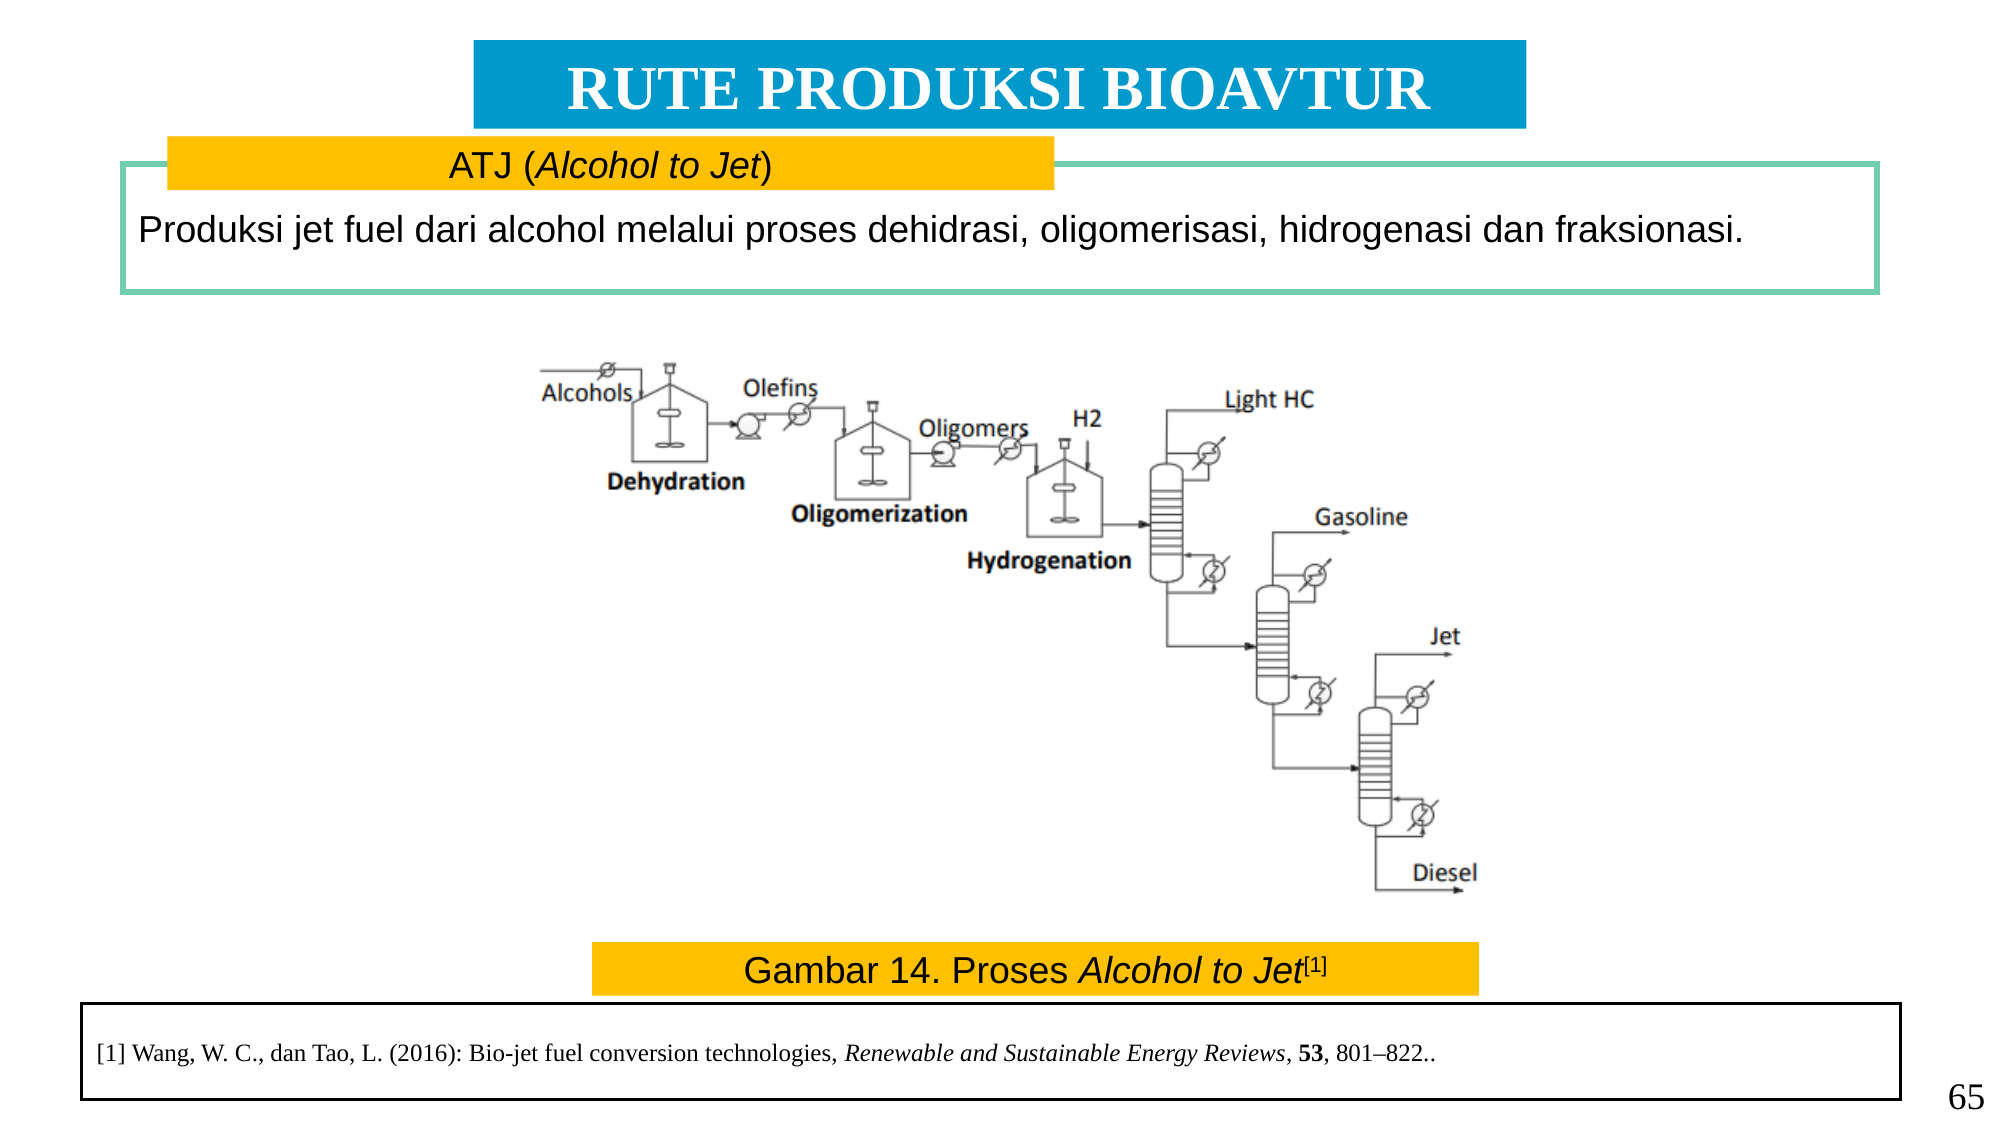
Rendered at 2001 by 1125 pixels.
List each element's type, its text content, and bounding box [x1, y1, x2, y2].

text_box RUTE PRODUKSI BIOAVTUR [473, 39, 1527, 130]
picture [506, 316, 1494, 915]
text_box ATJ (Alcohol to Jet) [166, 135, 1055, 191]
text_box Produksi jet fuel dari alcohol melalui proses dehidrasi, oligomerisasi, hidrogenasi dan fraksionasi. [122, 163, 1878, 293]
text_box [1] Wang, W. C., dan Tao, L. (2016): Bio-jet fuel conversion technologies, Renewable and Sustainable Energy Reviews, 53, 801–822.. [81, 1002, 1901, 1101]
text_box Gambar 14. Proses Alcohol to Jet[1] [591, 941, 1480, 997]
